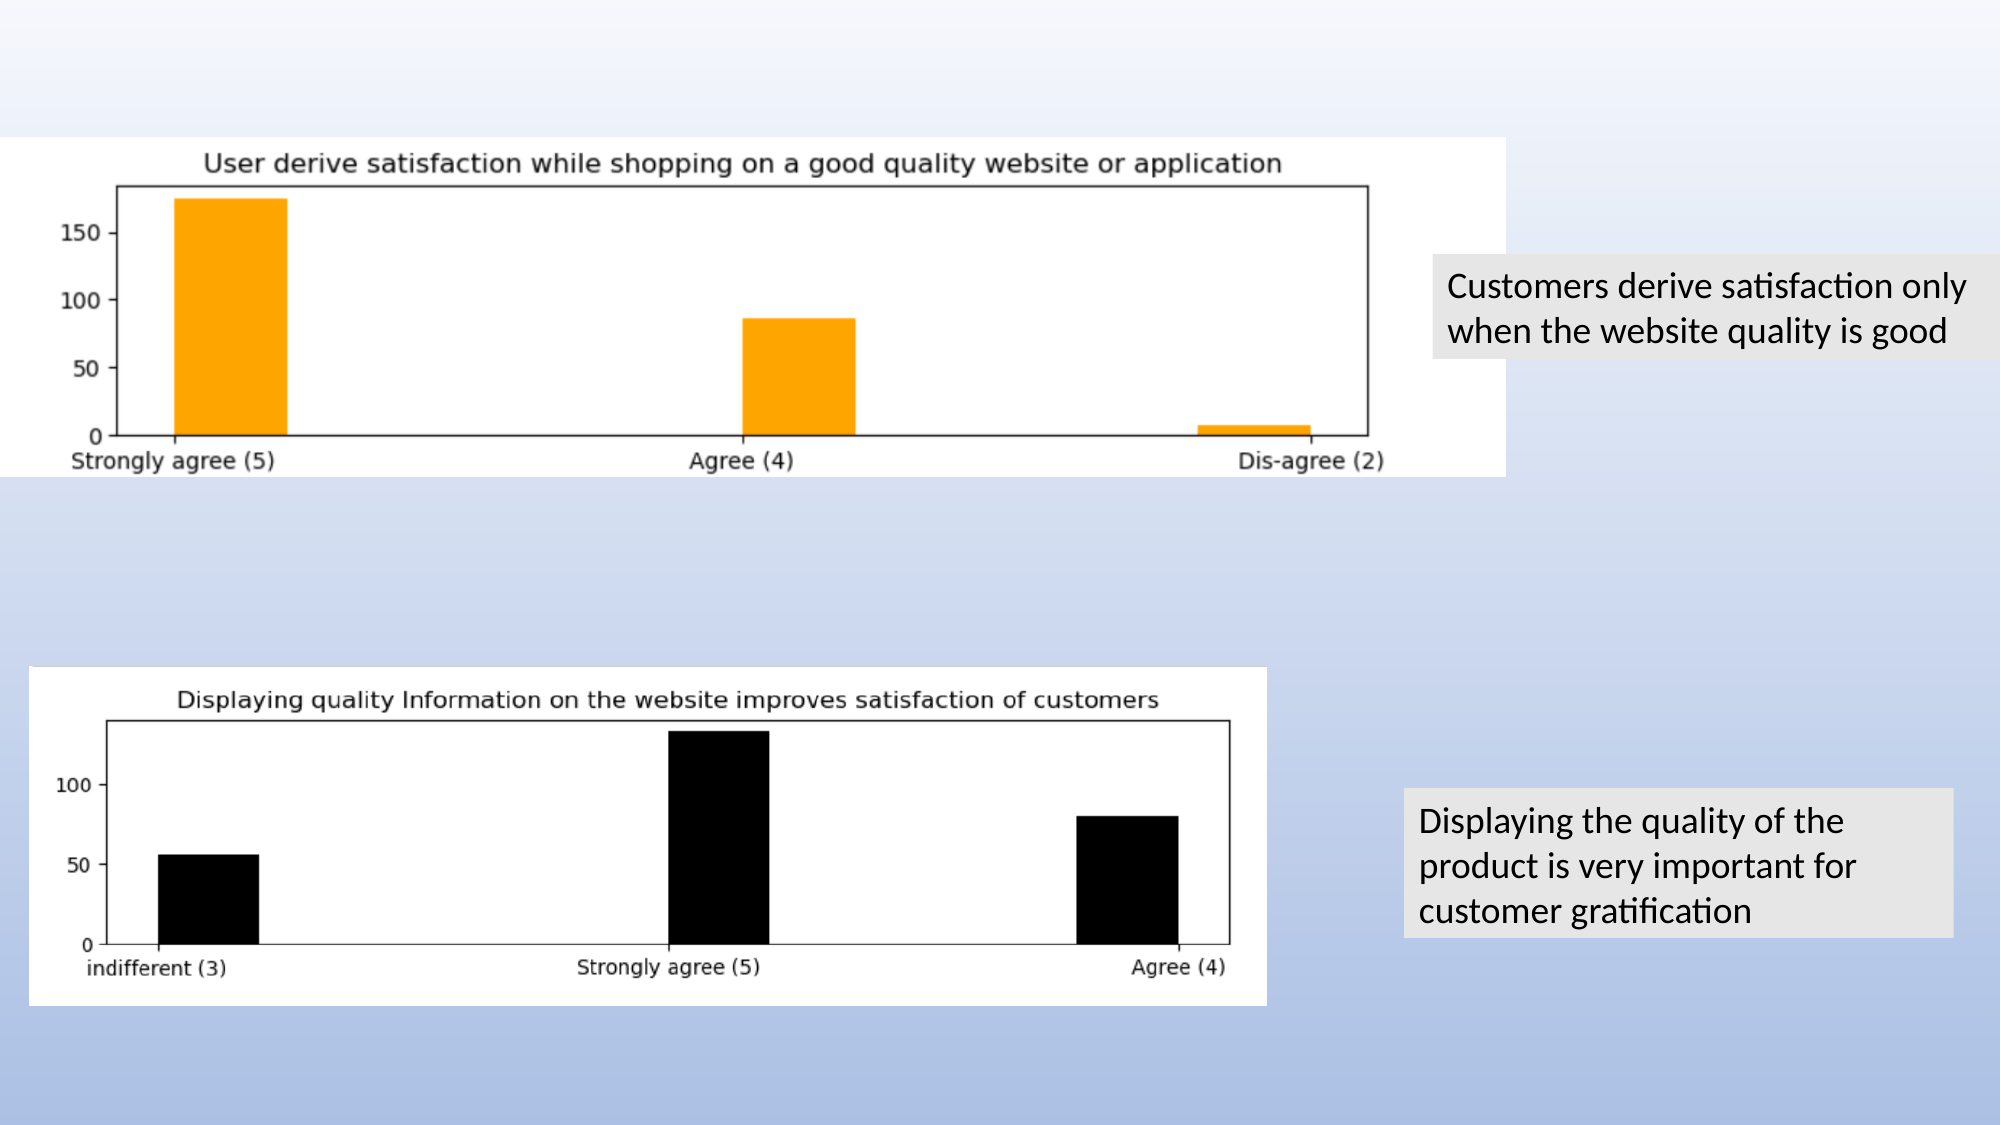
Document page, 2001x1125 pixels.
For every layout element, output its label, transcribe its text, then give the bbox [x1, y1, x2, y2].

picture [0, 137, 1506, 477]
text_box Customers derive satisfaction only when the website quality is good [1506, 254, 2000, 359]
text_box Displaying the quality of the product is very important for customer gratification [1404, 788, 1954, 938]
picture [29, 666, 1267, 1006]
